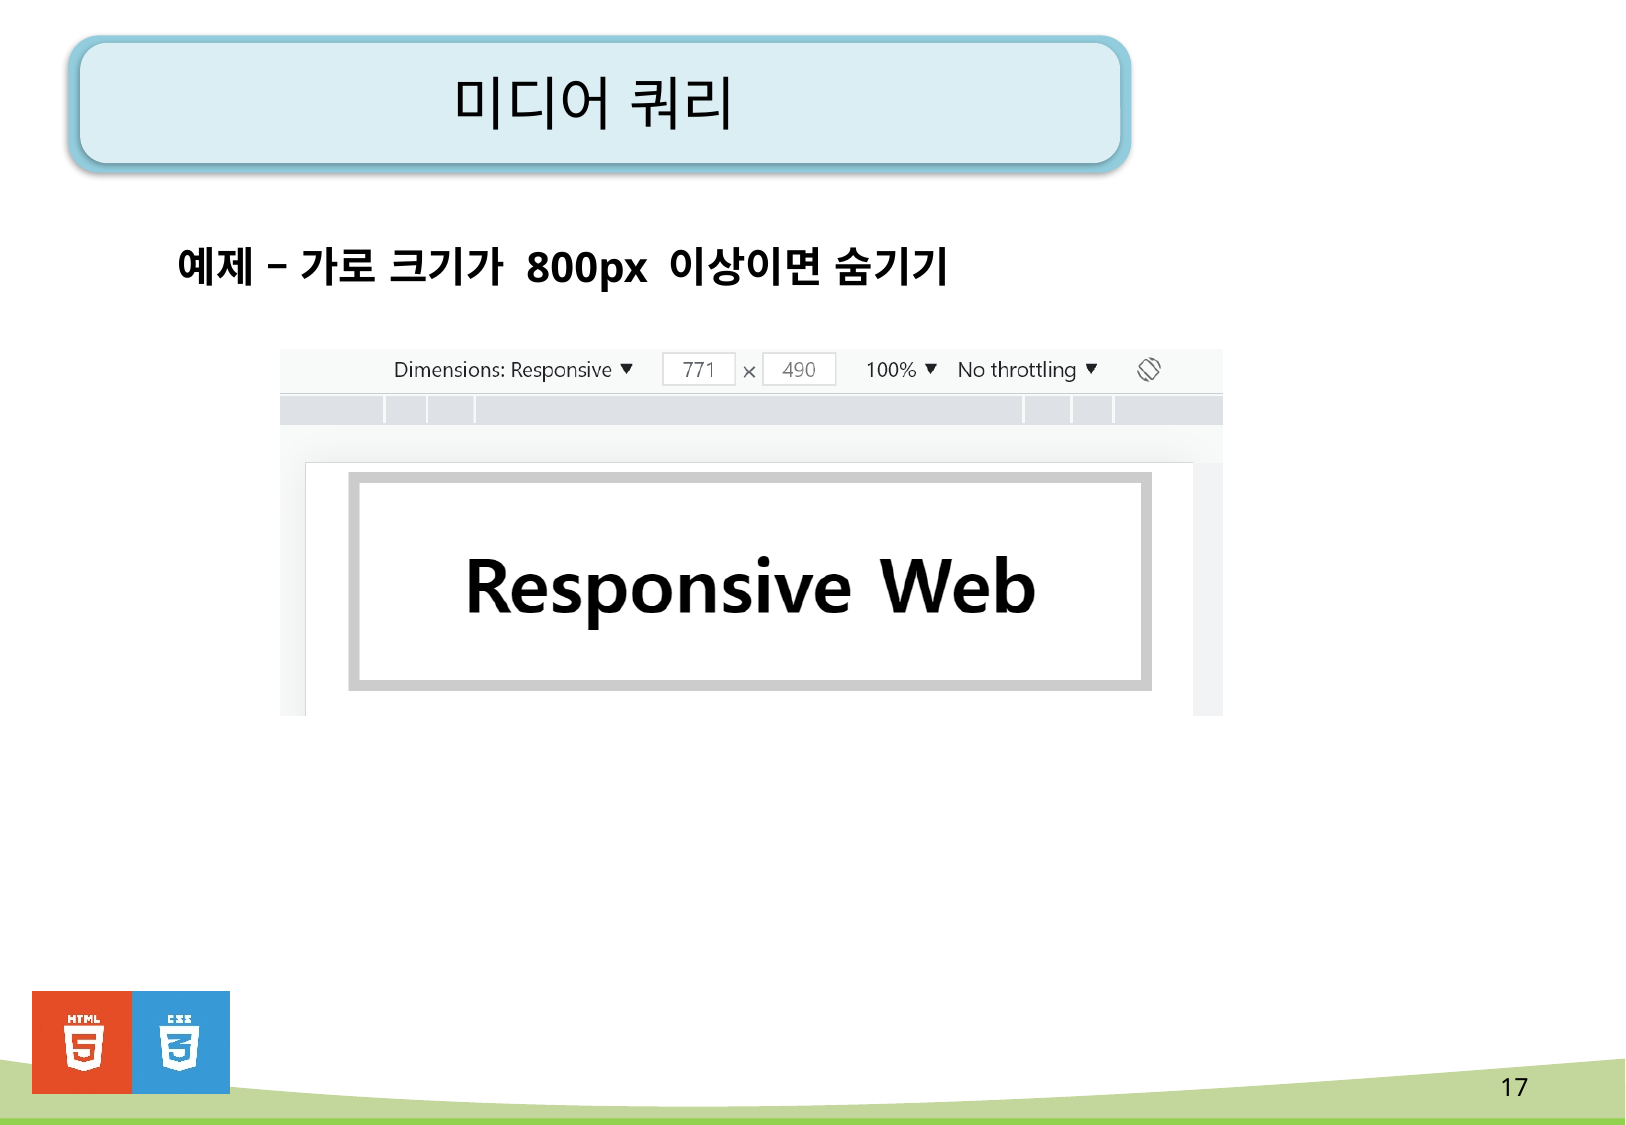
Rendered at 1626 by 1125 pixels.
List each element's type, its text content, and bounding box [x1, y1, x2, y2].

picture [32, 991, 230, 1094]
picture [280, 349, 1223, 717]
text_box 예제 – 가로 크기가 800px 이상이면 숨기기 [162, 208, 1250, 298]
slide_number 17 [1452, 1058, 1544, 1119]
title 미디어 쿼리 [68, 32, 1121, 173]
